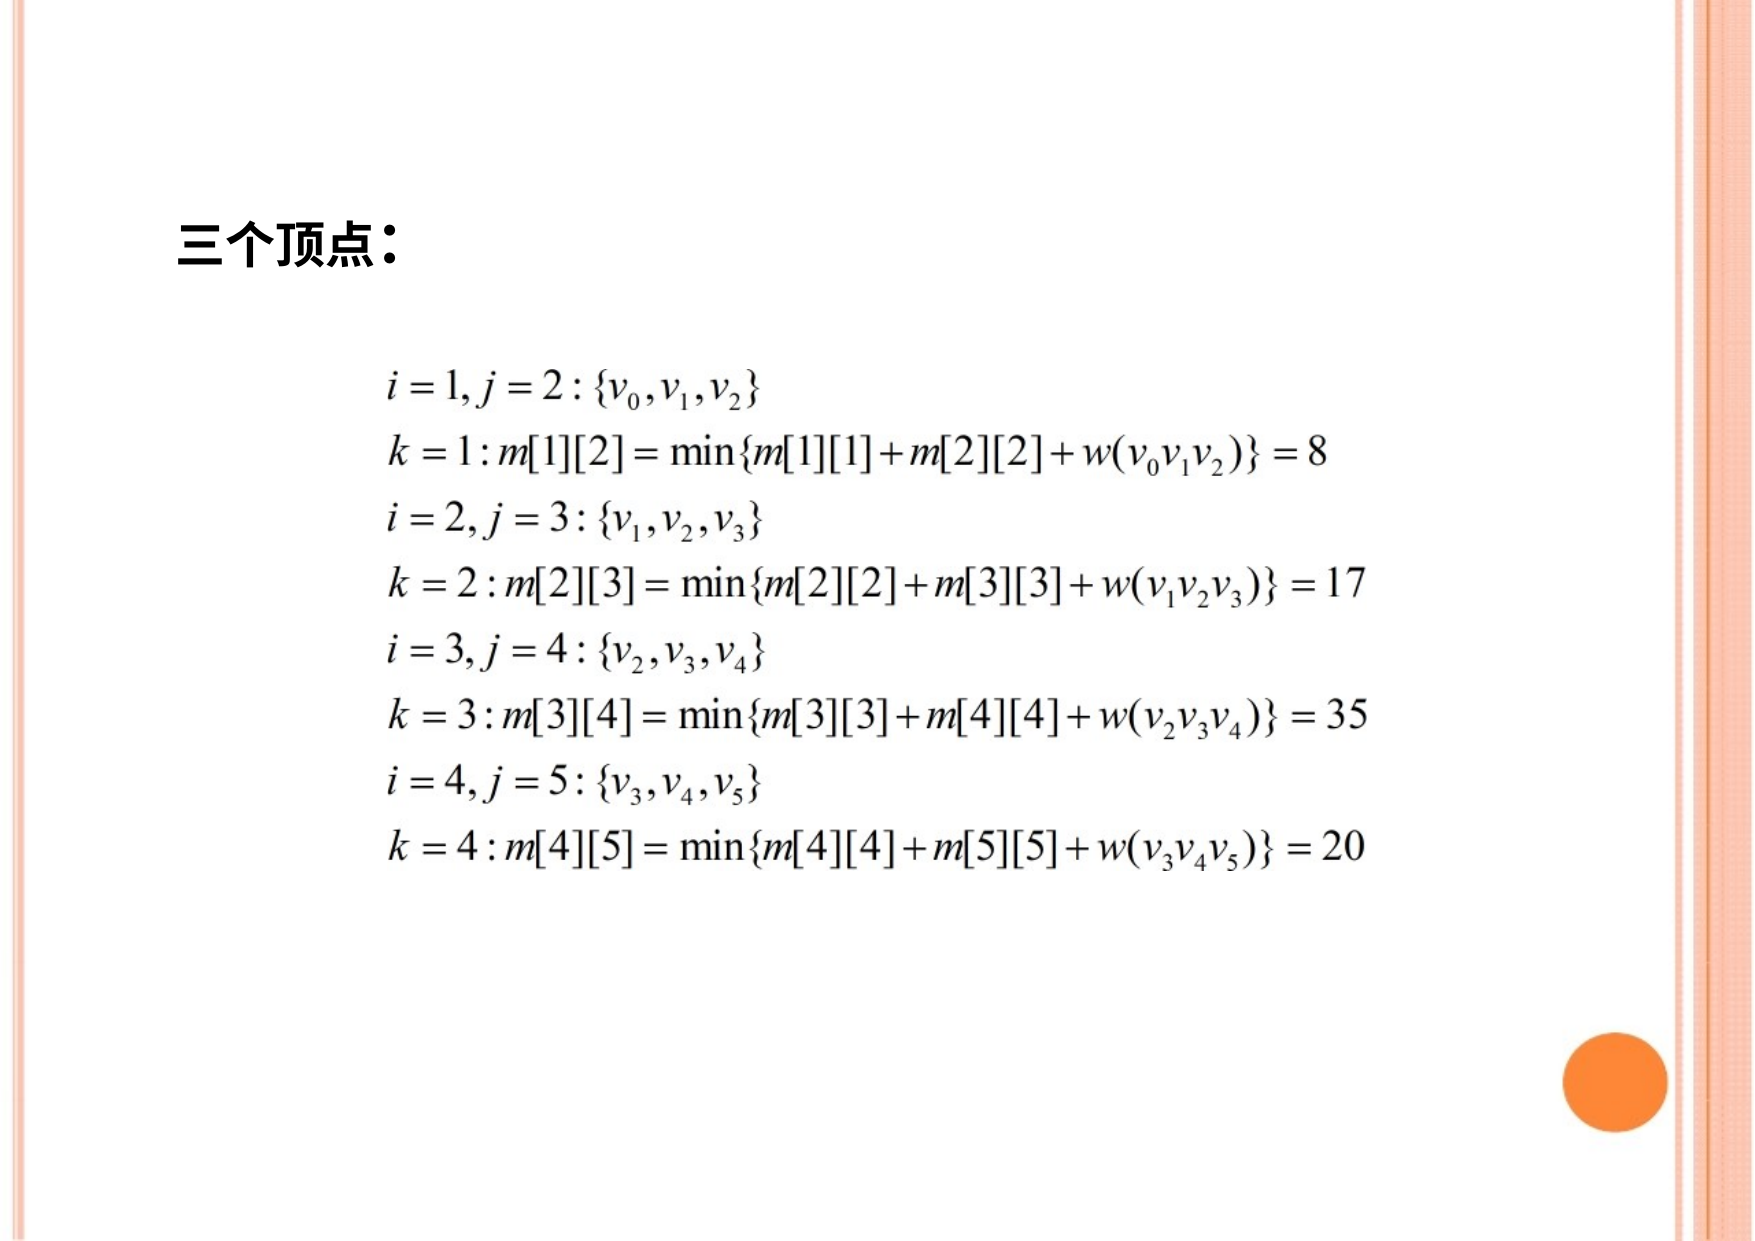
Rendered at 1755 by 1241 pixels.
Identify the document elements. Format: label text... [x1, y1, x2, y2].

text_box [387, 369, 1367, 871]
picture [0, 0, 1755, 1241]
text_box 三个顶点： [161, 206, 475, 297]
